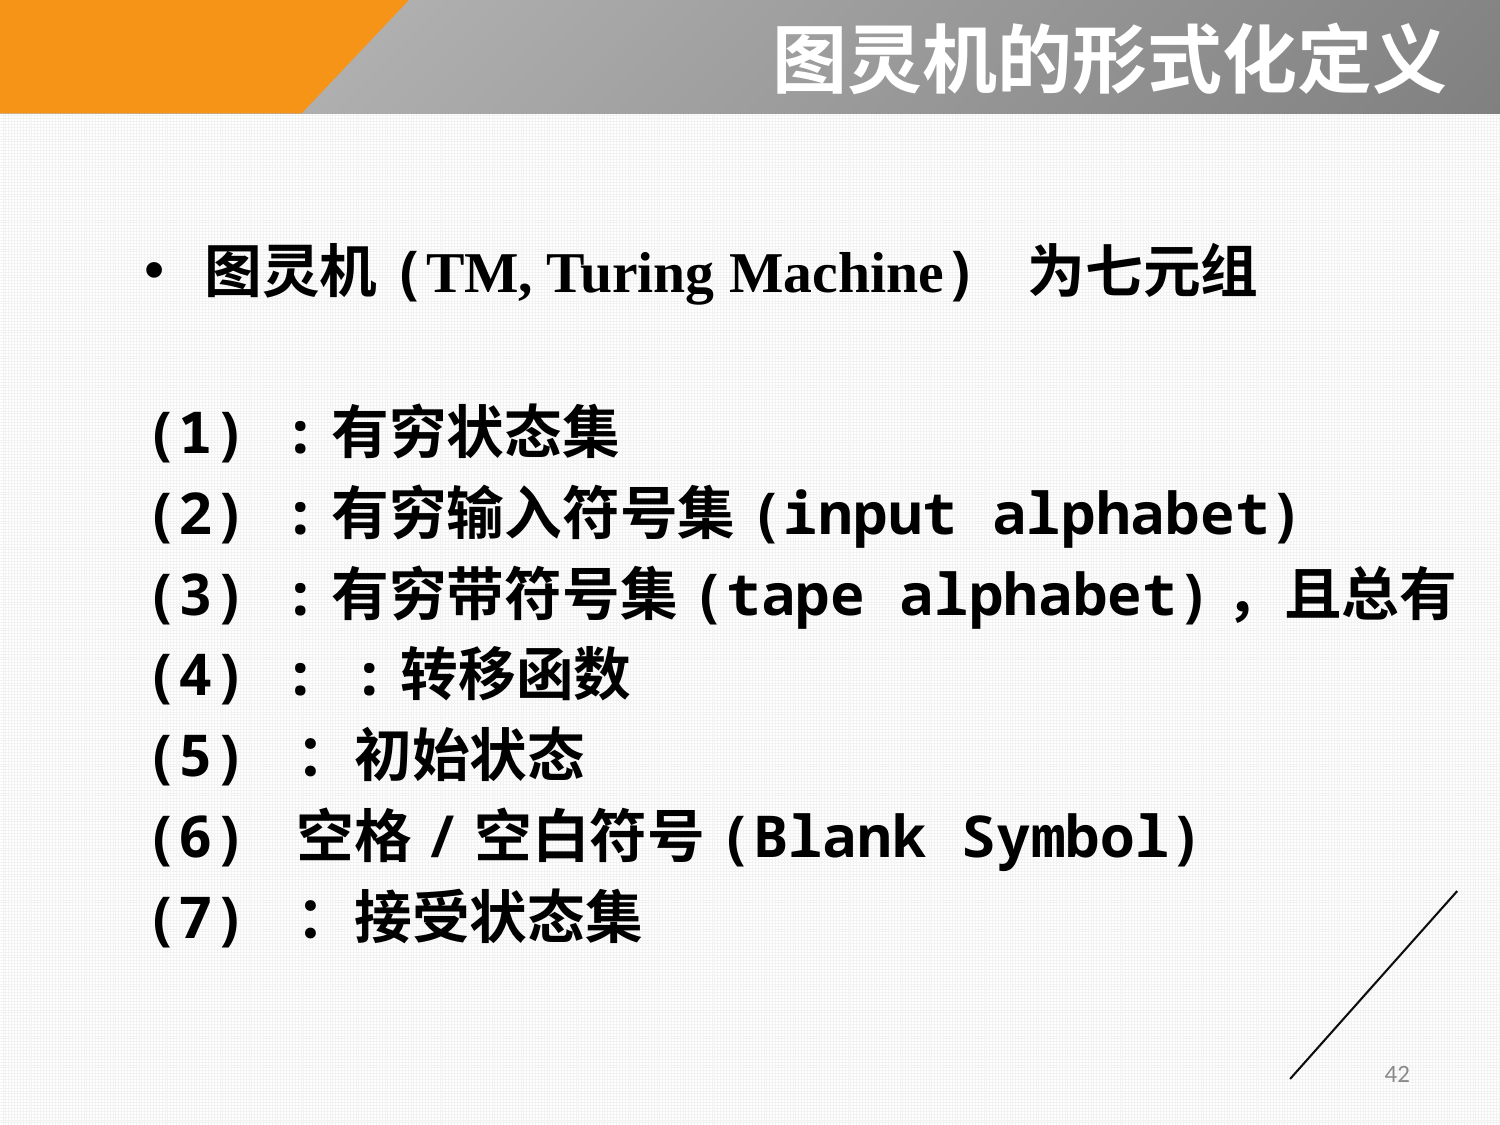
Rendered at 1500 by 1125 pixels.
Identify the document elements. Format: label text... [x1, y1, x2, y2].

slide_number 42 [1074, 1042, 1425, 1103]
title 图灵机的形式化定义 [112, 24, 1463, 90]
